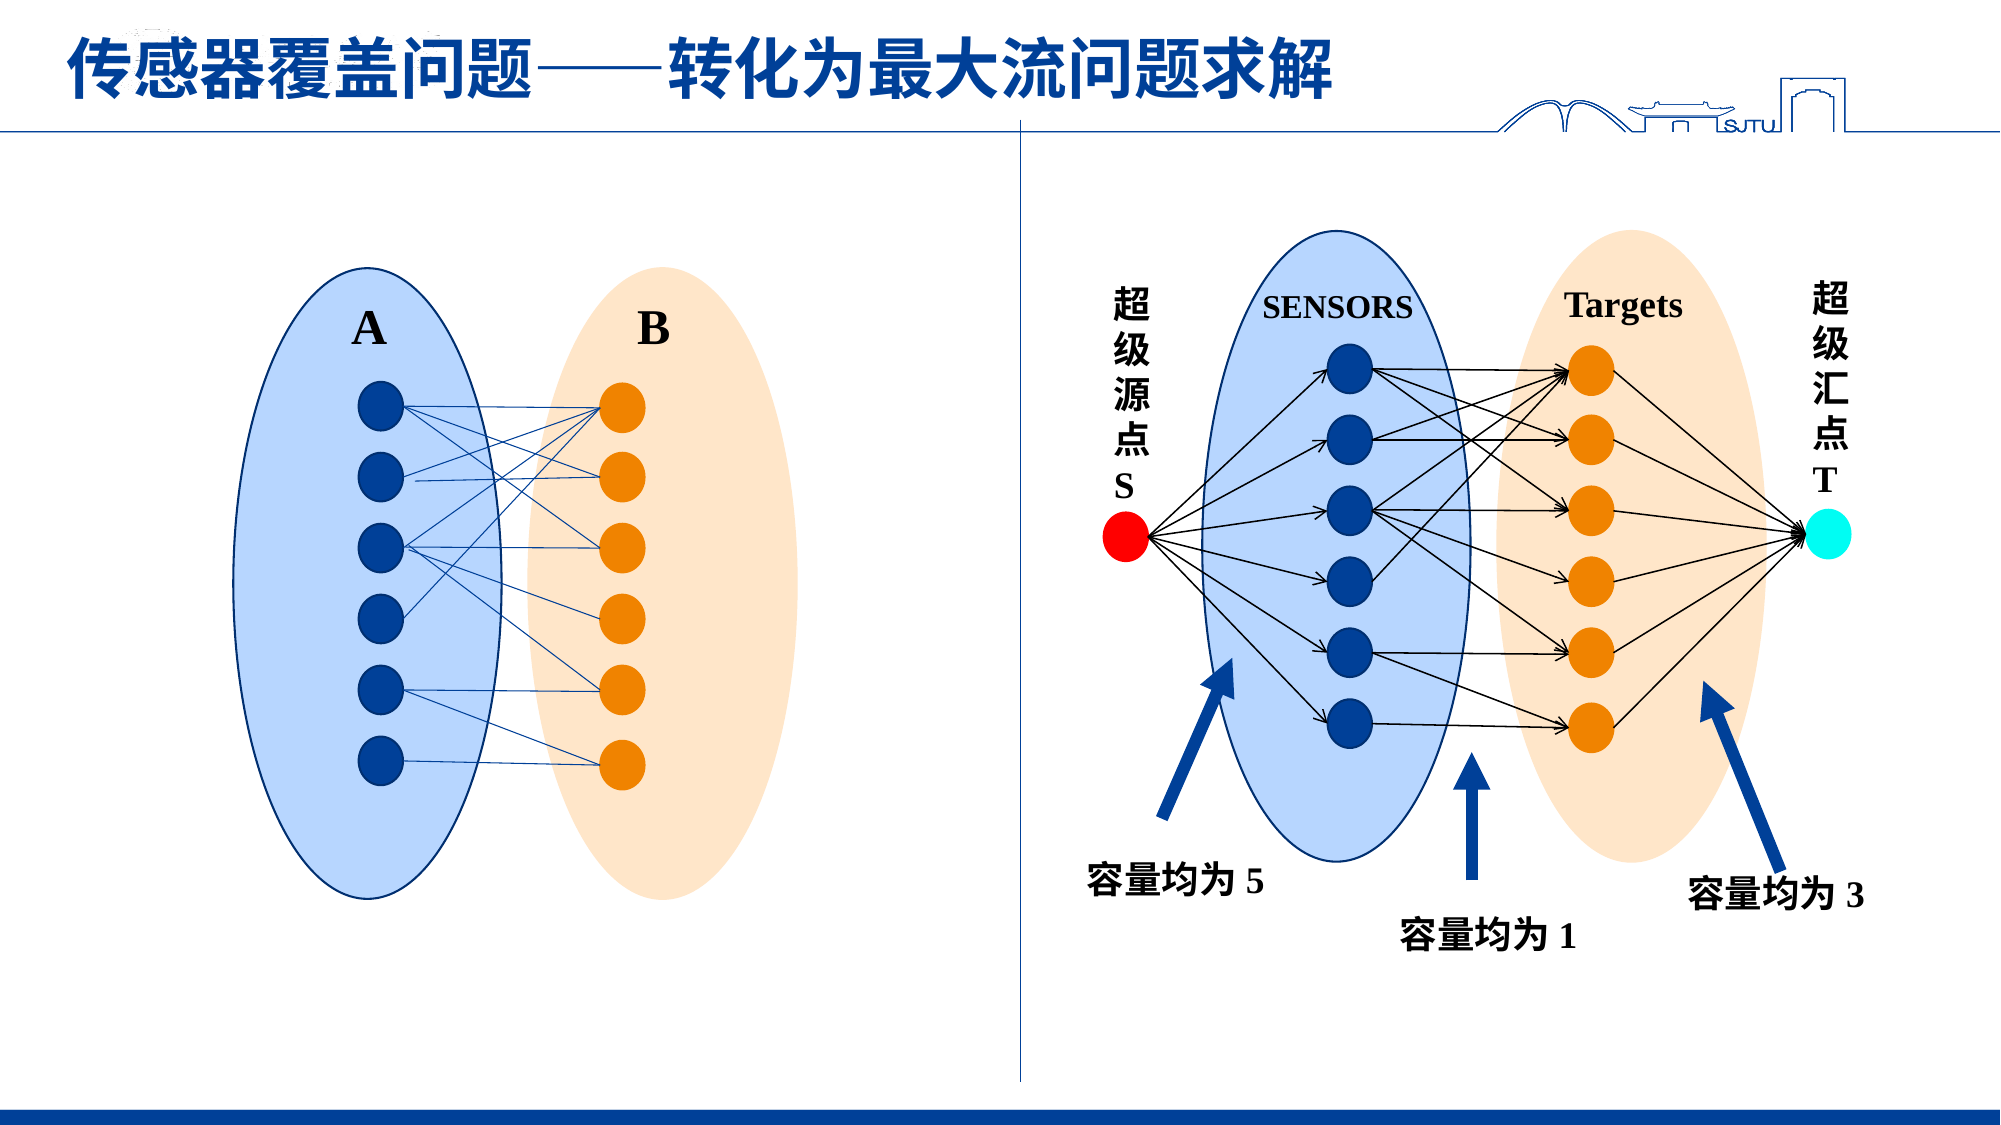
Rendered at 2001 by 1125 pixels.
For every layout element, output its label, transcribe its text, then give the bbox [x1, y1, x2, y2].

text_box [599, 739, 646, 791]
text_box [1328, 414, 1371, 466]
text_box [1328, 664, 1371, 712]
text_box [1570, 383, 1613, 428]
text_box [1161, 657, 1233, 819]
text_box [1102, 514, 1147, 563]
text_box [1147, 368, 1328, 439]
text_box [402, 689, 601, 760]
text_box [1147, 439, 1328, 510]
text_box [1371, 723, 1570, 728]
text_box [1568, 702, 1615, 754]
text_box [1613, 439, 1807, 510]
text_box [1570, 414, 1613, 466]
text_box 容量均为3 [1672, 862, 1889, 923]
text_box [1147, 510, 1328, 536]
text_box [357, 664, 404, 716]
text_box [1520, 728, 1703, 863]
text_box [1233, 724, 1448, 863]
text_box 容量均为5 [1072, 849, 1289, 909]
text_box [1613, 534, 1807, 728]
text_box [1328, 381, 1371, 428]
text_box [1703, 680, 1781, 872]
text_box [599, 382, 646, 434]
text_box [402, 406, 601, 549]
text_box [1570, 523, 1613, 570]
text_box [1328, 485, 1371, 537]
text_box [1328, 452, 1371, 499]
text_box [357, 735, 404, 787]
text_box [1147, 536, 1328, 724]
text_box [357, 522, 402, 574]
text_box [1328, 627, 1371, 679]
text_box [1328, 523, 1371, 570]
text_box [1807, 508, 1852, 560]
title 传感器覆盖问题——转化为最大流问题求解 [51, 25, 1940, 120]
text_box [1265, 229, 1408, 277]
text_box [357, 451, 402, 503]
text_box [1570, 485, 1613, 537]
text_box [1326, 343, 1373, 395]
text_box [1570, 452, 1613, 499]
text_box [357, 380, 404, 432]
text_box [1328, 593, 1371, 641]
text_box [232, 267, 480, 900]
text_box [408, 545, 601, 689]
text_box 容量均为1 [1384, 903, 1602, 964]
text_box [402, 549, 408, 619]
text_box B [622, 287, 756, 362]
text_box SENSORS [1247, 277, 1435, 333]
text_box [601, 664, 646, 716]
text_box [601, 522, 646, 574]
text_box [1570, 627, 1613, 679]
text_box [1519, 295, 1744, 370]
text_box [1371, 510, 1570, 652]
text_box [1570, 594, 1613, 641]
text_box [601, 593, 646, 645]
text_box [1570, 556, 1613, 608]
text_box [550, 267, 798, 900]
text_box 超级源点S [1098, 273, 1171, 514]
text_box [1570, 665, 1613, 716]
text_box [1613, 370, 1807, 439]
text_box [1613, 510, 1807, 534]
text_box [1224, 308, 1449, 368]
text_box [1371, 368, 1570, 510]
text_box [1326, 698, 1373, 749]
text_box [601, 451, 646, 503]
text_box [1328, 556, 1371, 608]
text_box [1371, 652, 1570, 723]
text_box [1568, 345, 1615, 396]
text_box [402, 760, 601, 766]
text_box A [336, 287, 470, 362]
text_box Targets [1549, 272, 1732, 333]
text_box 超级汇点T [1797, 267, 1881, 508]
text_box [357, 593, 405, 645]
text_box [1564, 229, 1699, 272]
